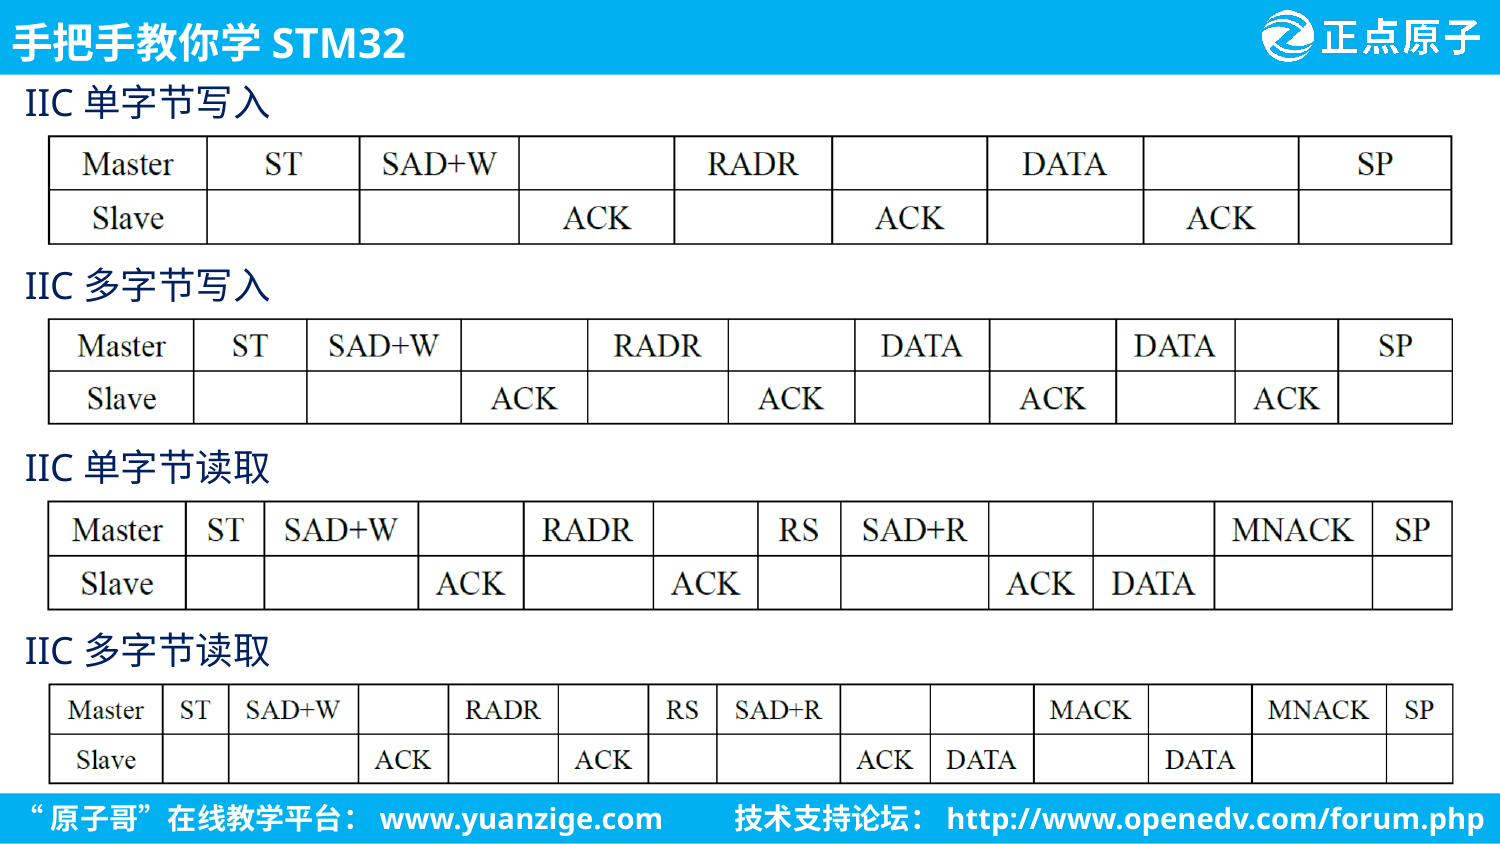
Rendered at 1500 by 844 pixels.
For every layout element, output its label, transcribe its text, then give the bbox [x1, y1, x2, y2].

text_box IIC单字节写入 [17, 75, 299, 129]
text_box [299, 0, 1500, 76]
picture [44, 132, 1455, 247]
picture [1368, 19, 1396, 42]
picture [1412, 45, 1418, 52]
picture [44, 316, 1455, 427]
text_box IIC单字节读取 [17, 440, 299, 493]
picture [1323, 21, 1357, 53]
picture [44, 498, 1455, 613]
picture [1391, 46, 1397, 53]
picture [44, 680, 1455, 787]
text_box IIC多字节读取 [17, 622, 299, 676]
picture [1273, 11, 1314, 45]
text_box 技术支持论坛：http://www.openedv.com/forum.php [560, 793, 1500, 843]
text_box “原子哥”在线教学平台：www.yuanzige.com [0, 793, 560, 843]
text_box 手把手教你学STM32 [0, 0, 967, 75]
picture [1431, 45, 1438, 51]
picture [1263, 27, 1301, 61]
picture [1446, 21, 1479, 54]
picture [1276, 45, 1301, 53]
text_box IIC多字节写入 [17, 258, 299, 311]
picture [1405, 21, 1438, 54]
